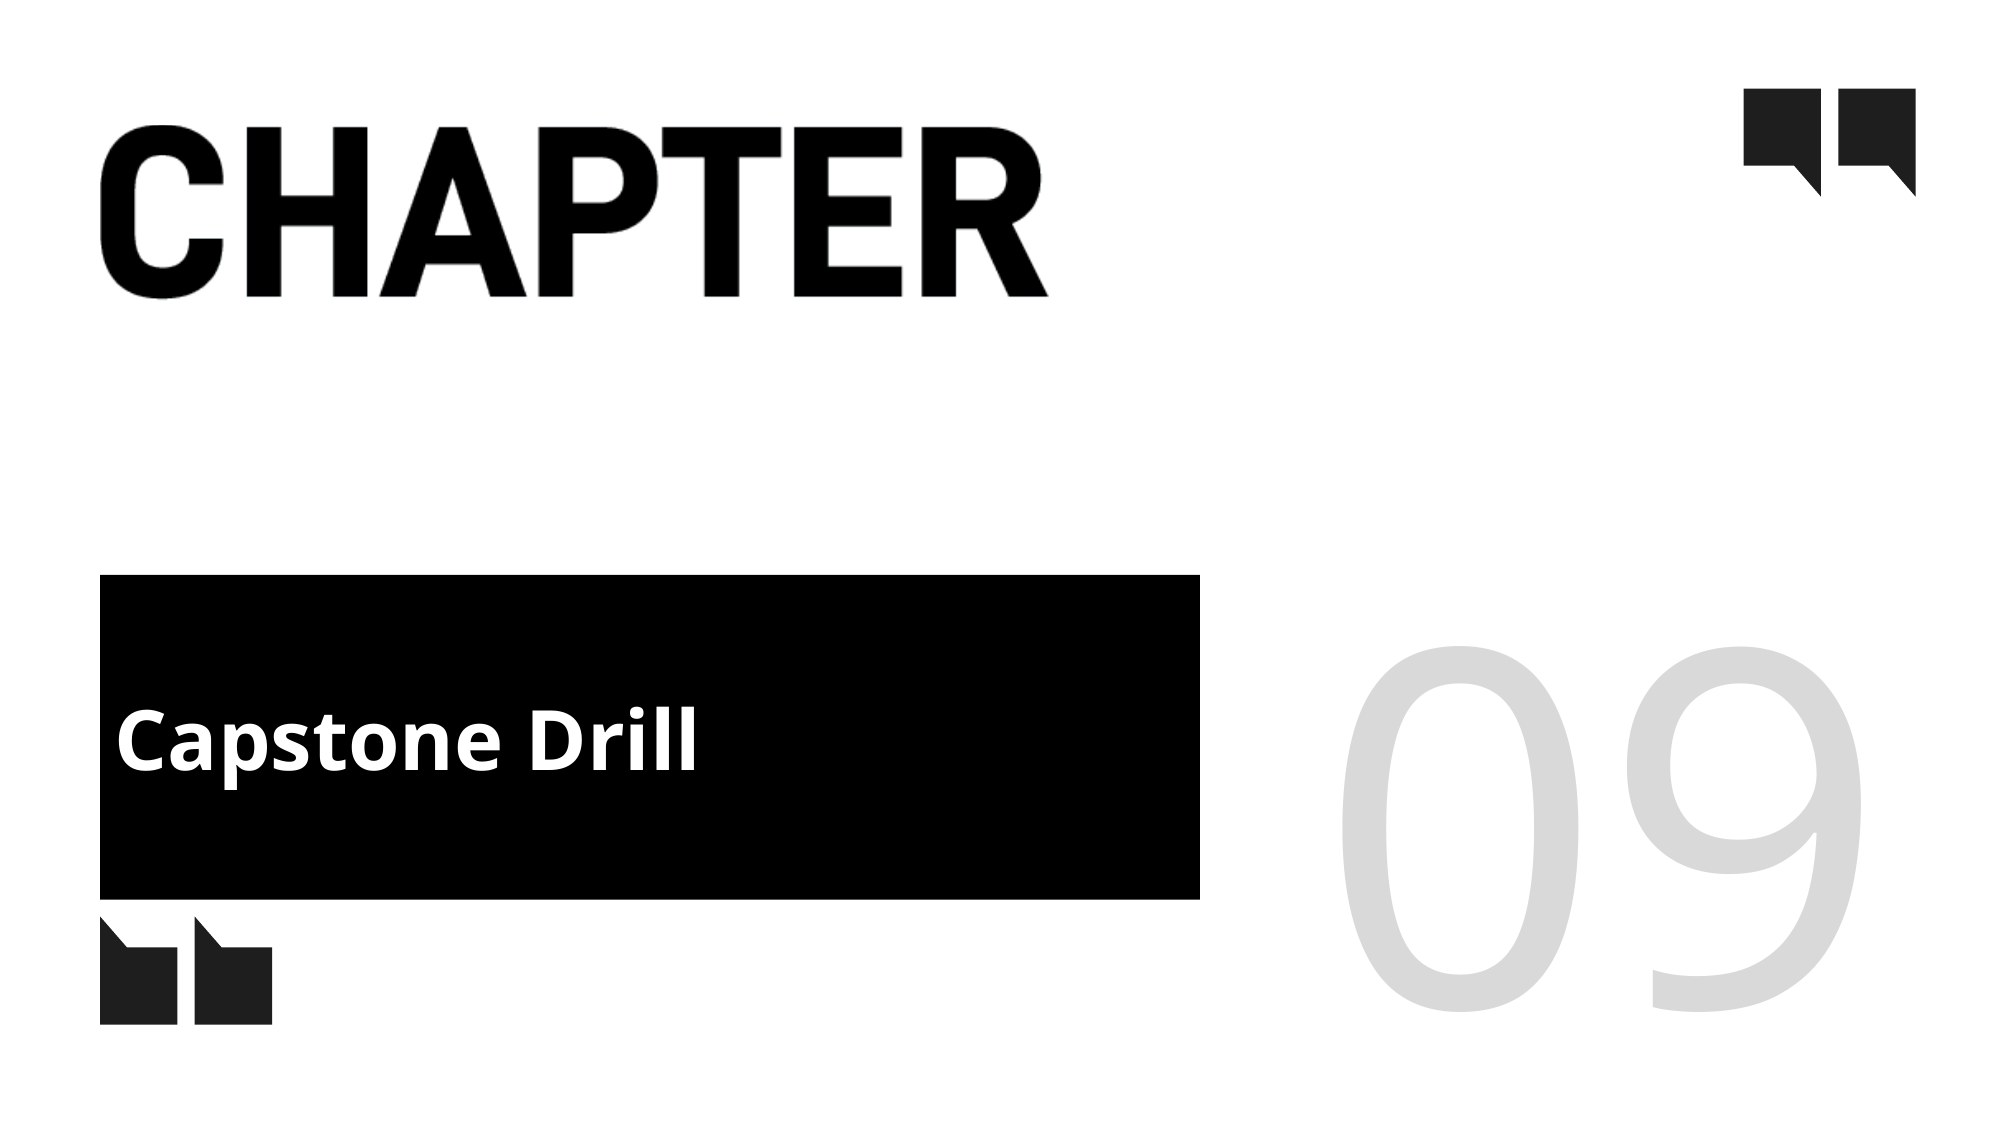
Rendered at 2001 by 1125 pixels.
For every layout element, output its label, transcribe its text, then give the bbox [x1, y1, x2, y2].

text_box Capstone Drill [100, 574, 1200, 900]
text_box [1743, 88, 1821, 197]
text_box [100, 916, 178, 1025]
text_box [194, 916, 272, 1025]
picture [100, 124, 1049, 313]
text_box [1838, 88, 1916, 197]
text_box 09 [1212, 502, 1994, 1115]
